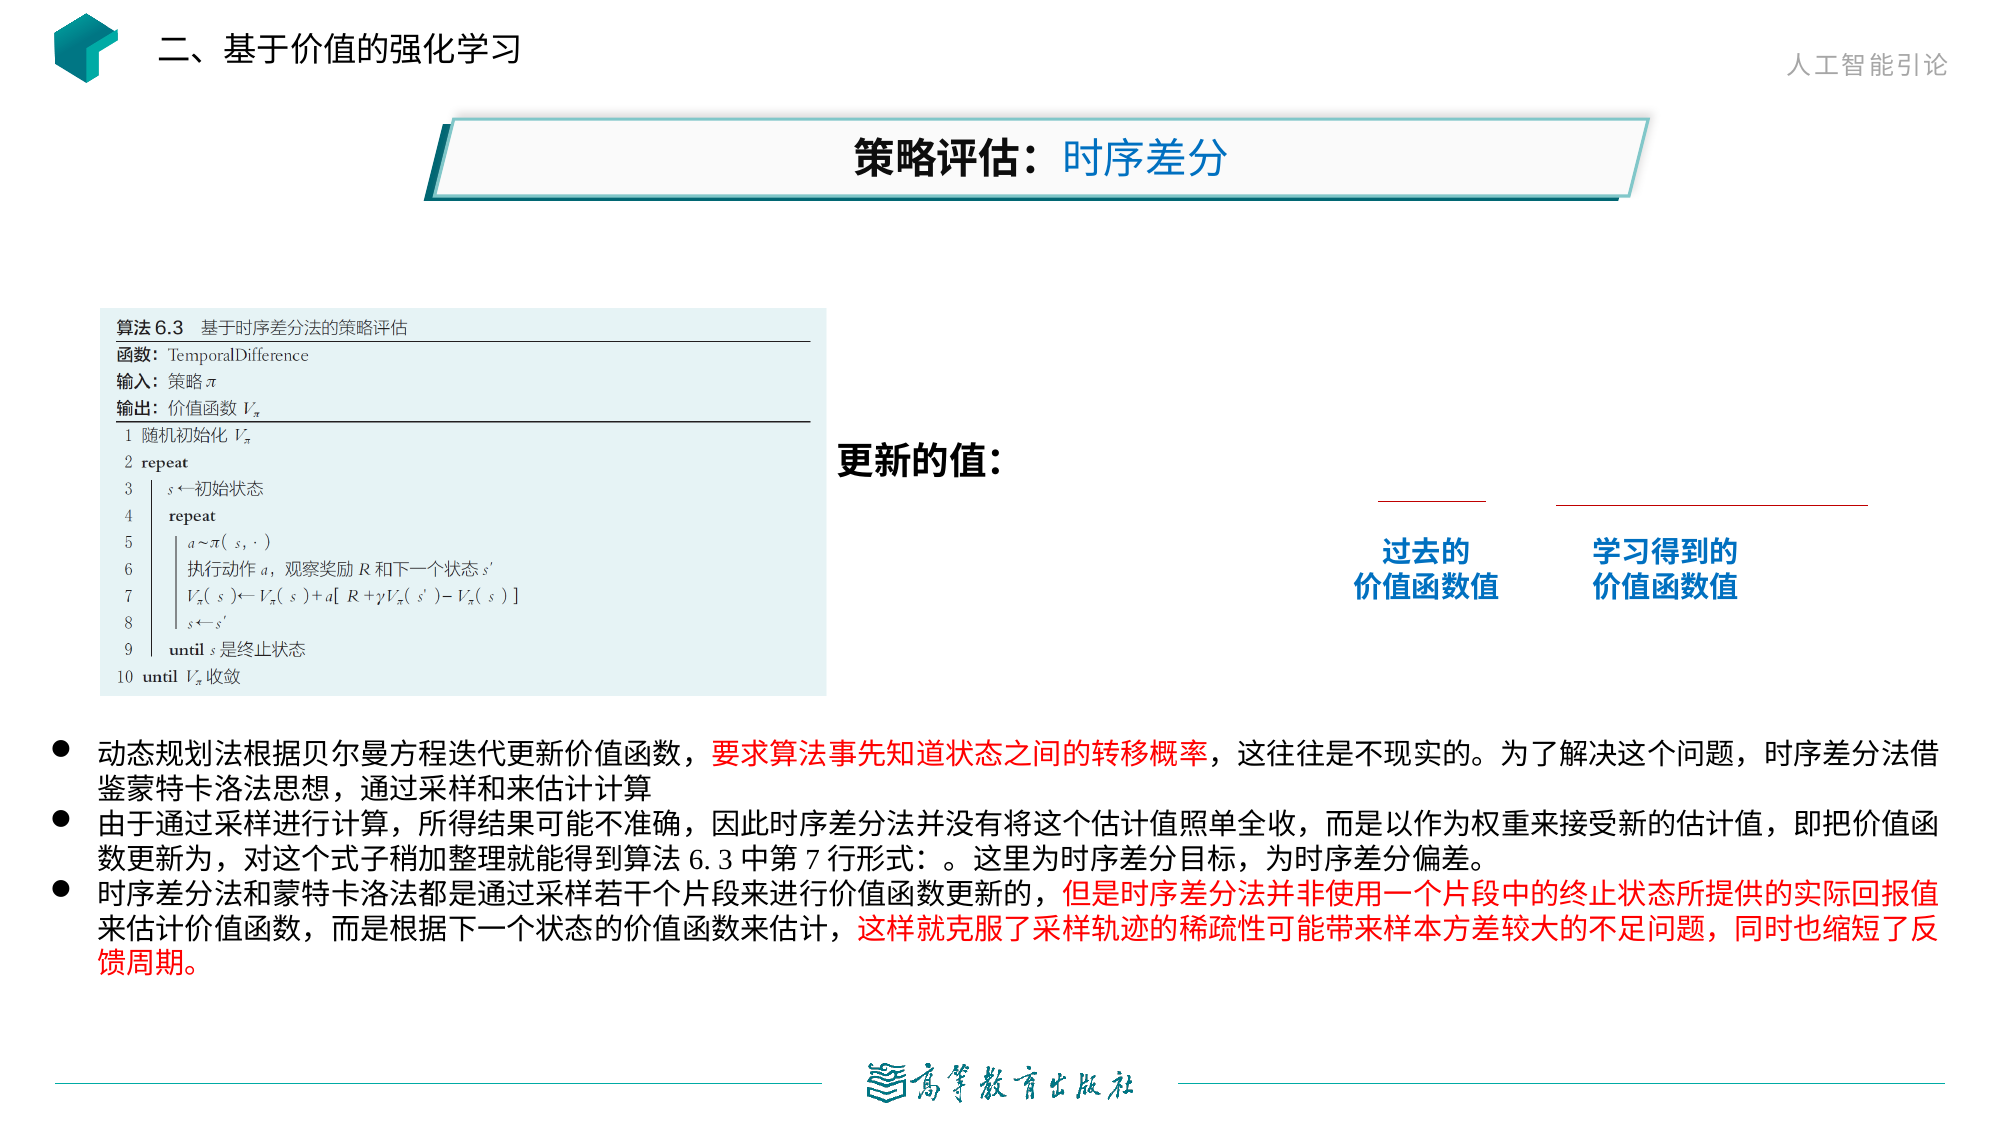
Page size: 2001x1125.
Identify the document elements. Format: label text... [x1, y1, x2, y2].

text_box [423, 119, 1649, 201]
picture [75, 293, 840, 702]
picture [867, 1063, 1133, 1103]
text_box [821, 407, 2000, 612]
text_box 二、基于价值的强化学习 [142, 21, 538, 76]
